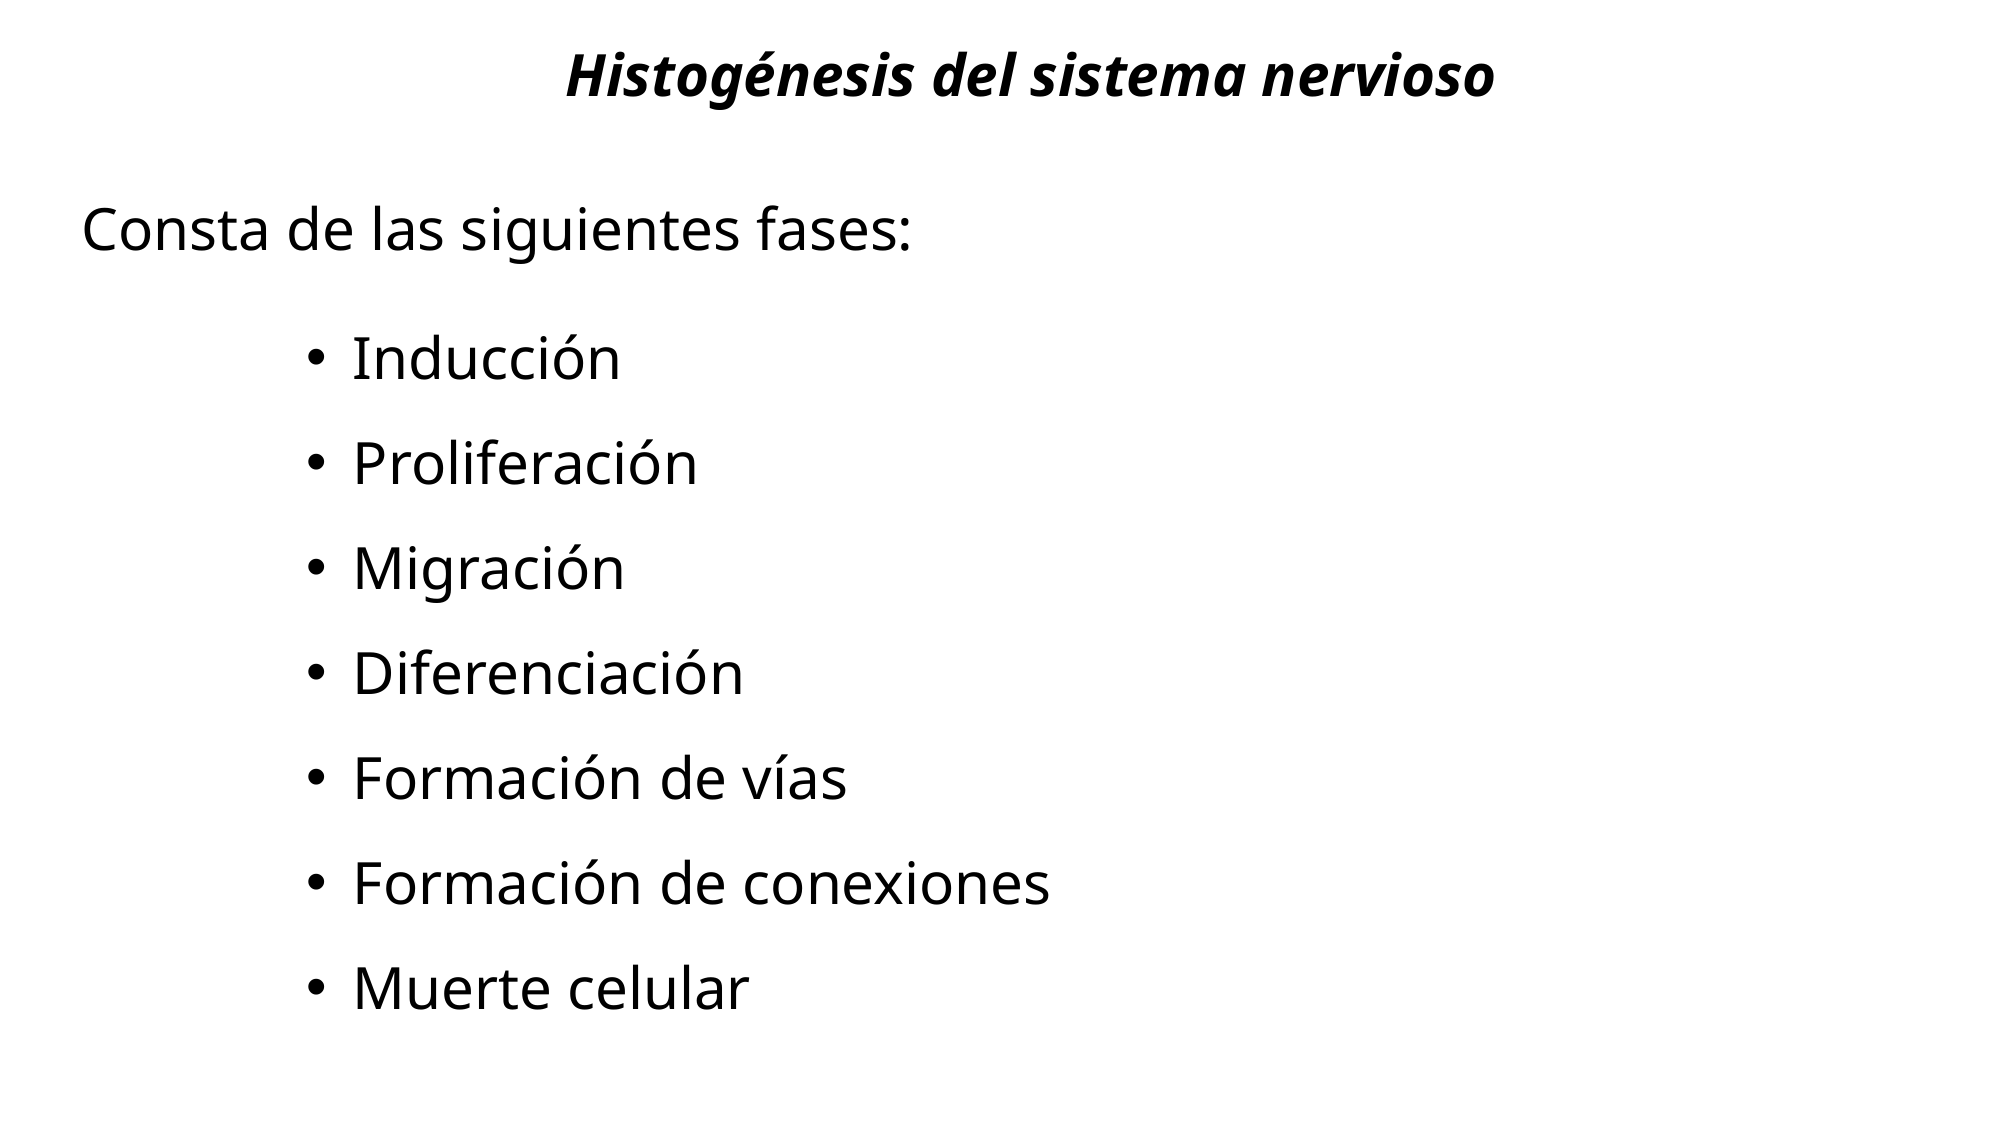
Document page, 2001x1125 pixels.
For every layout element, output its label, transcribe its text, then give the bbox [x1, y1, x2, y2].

text_box Inducción Proliferación Migración Diferenciación Formación de vías Formación de conexiones Muerte celular [291, 278, 1292, 1029]
text_box Consta de las siguientes fases: [66, 184, 1068, 270]
text_box Histogénesis del sistema nervioso [551, 30, 1552, 116]
